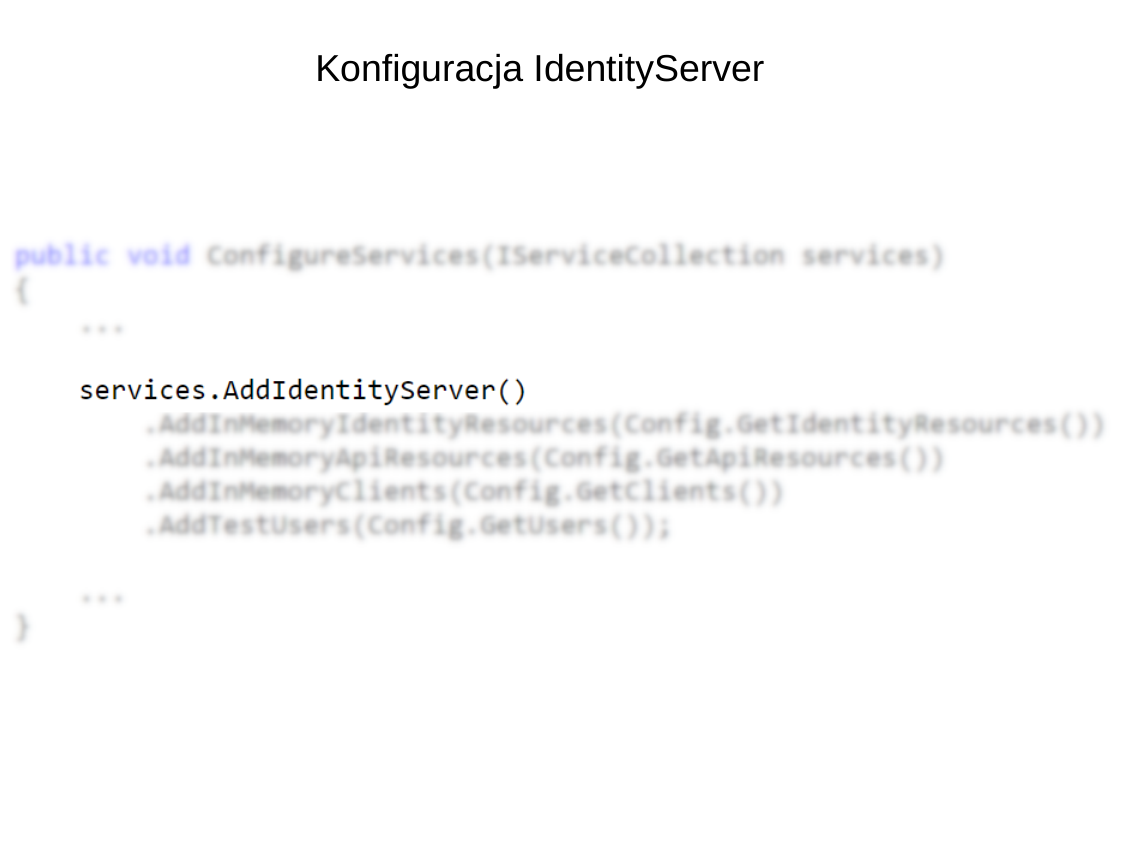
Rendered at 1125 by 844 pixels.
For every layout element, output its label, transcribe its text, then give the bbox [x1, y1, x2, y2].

picture [9, 232, 1125, 671]
text_box Konfiguracja IdentityServer [300, 36, 1125, 97]
